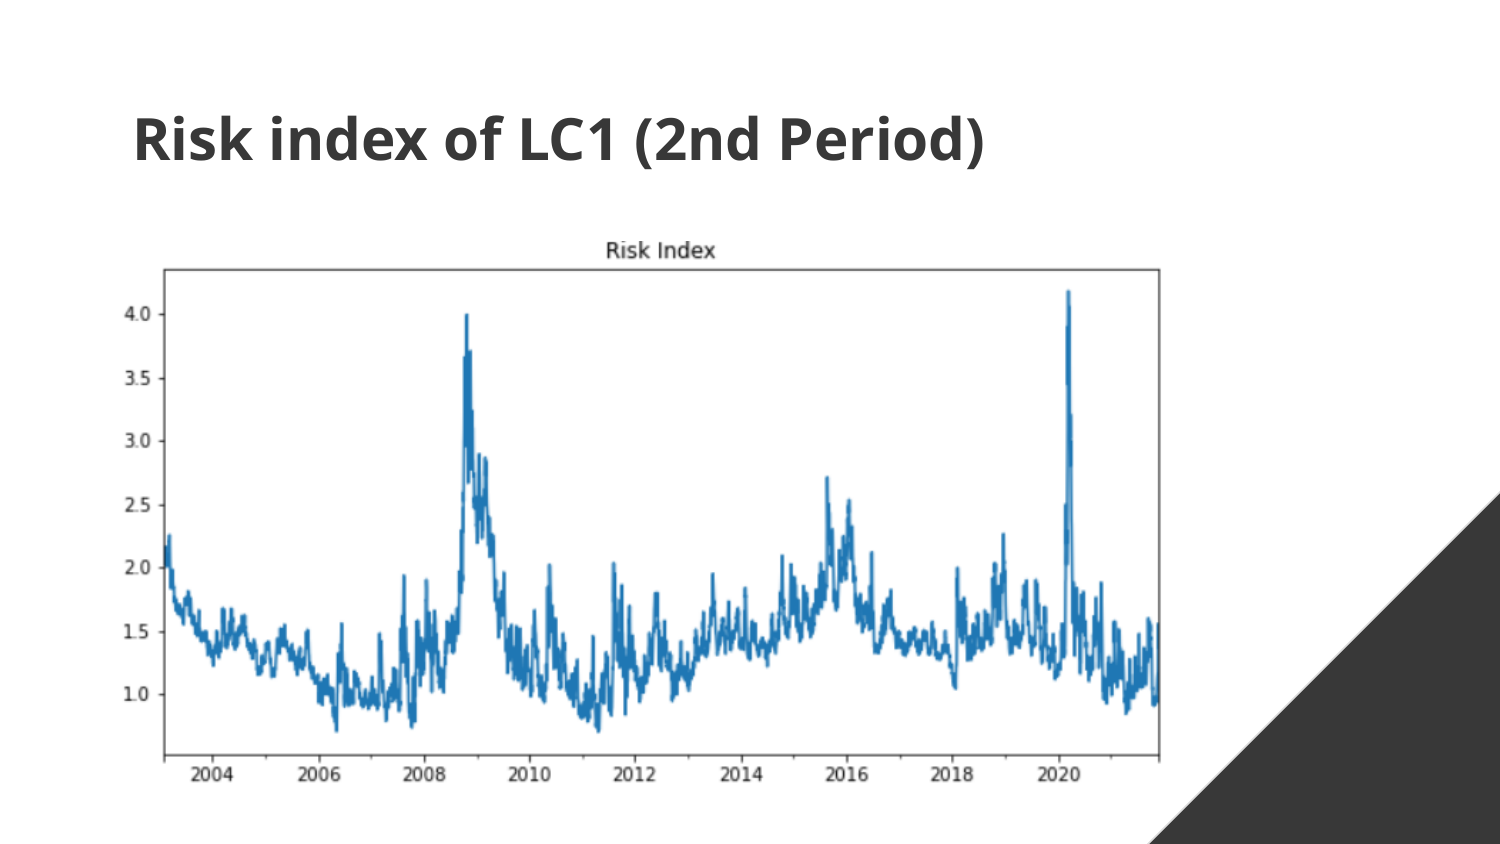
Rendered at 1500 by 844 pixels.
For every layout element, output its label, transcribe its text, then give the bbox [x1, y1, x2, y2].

picture [116, 241, 1182, 791]
title Risk index of LC1 (2nd Period) [116, 87, 1251, 174]
